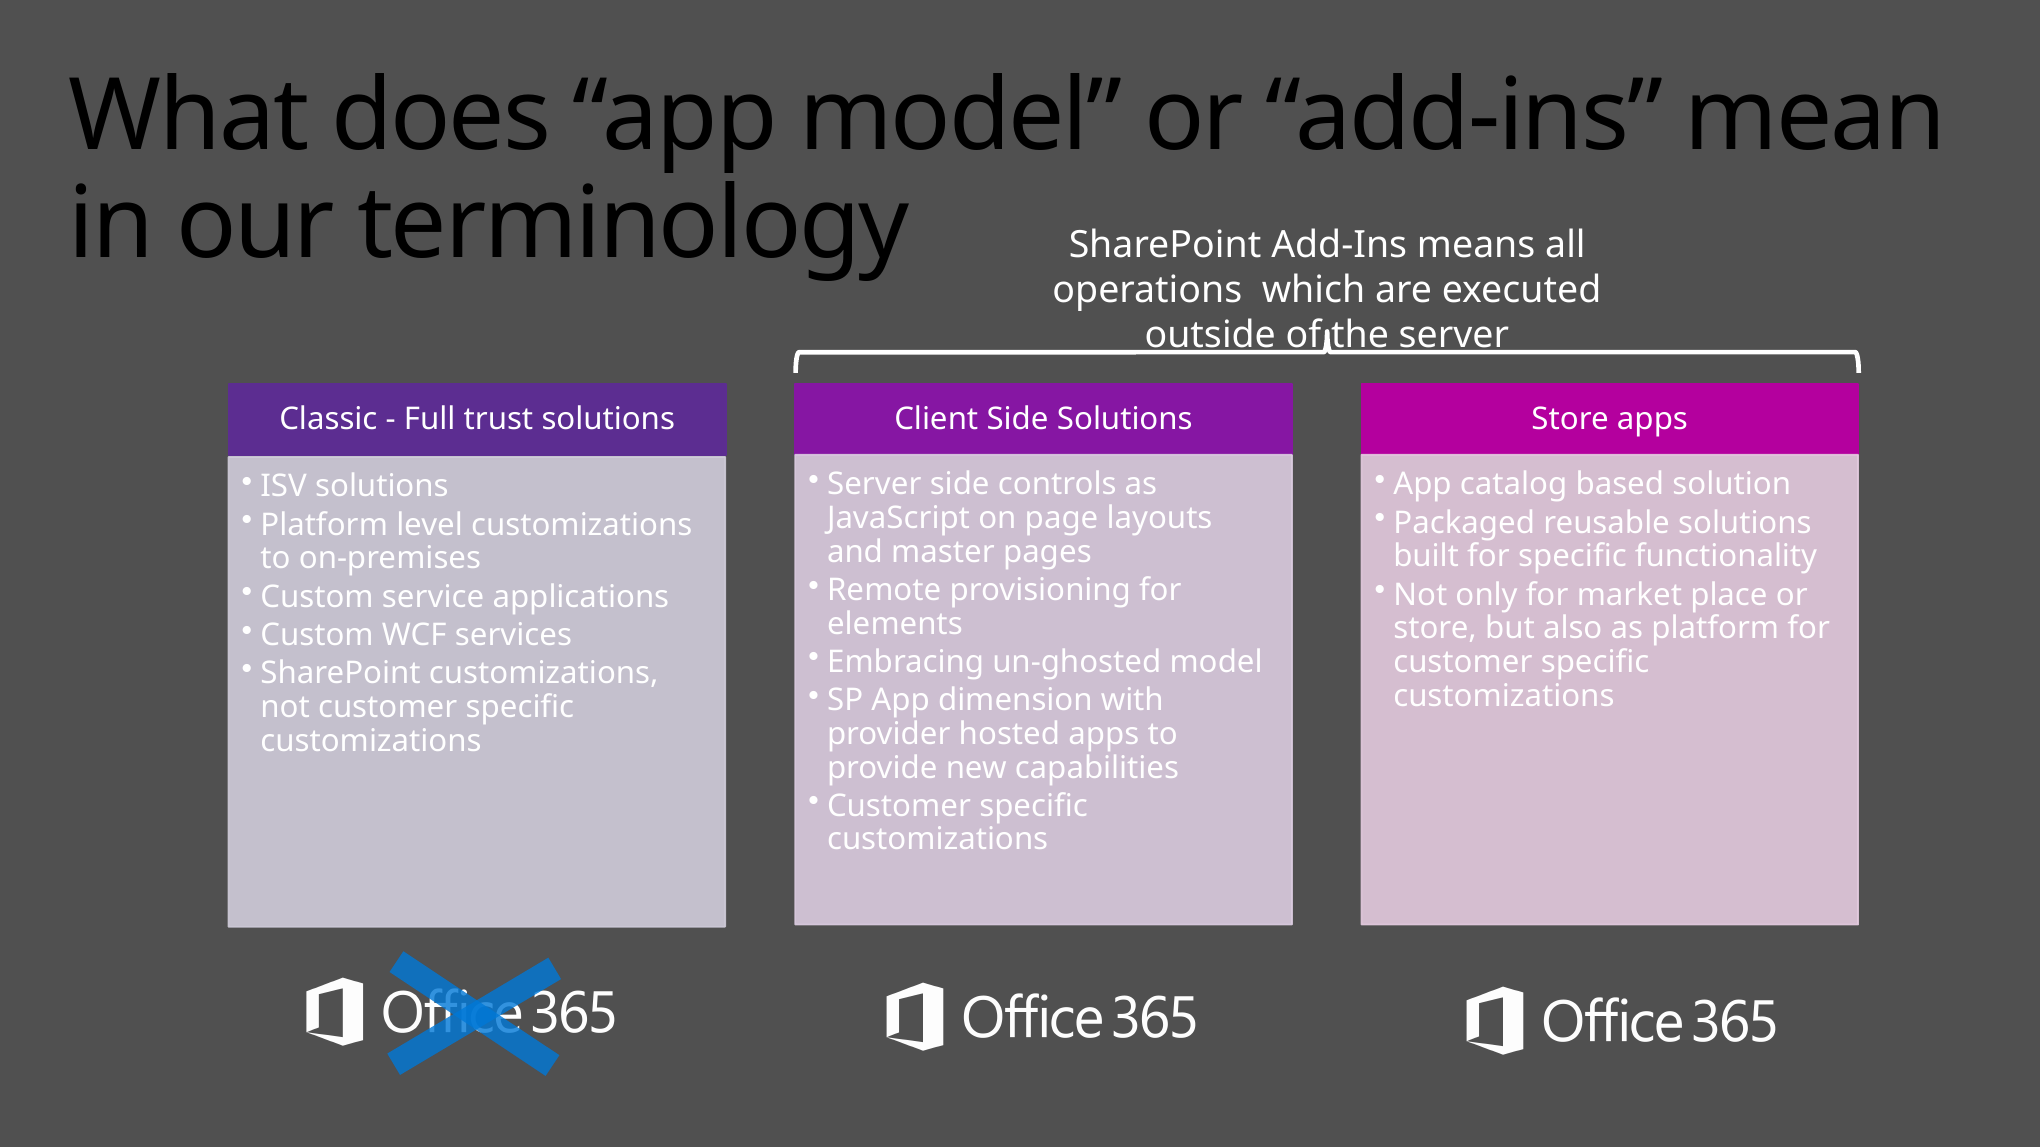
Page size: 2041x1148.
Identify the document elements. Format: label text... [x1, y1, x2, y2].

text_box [228, 356, 1859, 952]
text_box SharePoint Add-Ins means all operations which are executed outside of the server [976, 212, 1678, 356]
text_box [797, 352, 976, 356]
picture [1437, 957, 1803, 1085]
title What does “app model” or “add-ins” mean in our terminology [45, 48, 1996, 199]
picture [857, 953, 1223, 1081]
text_box [1678, 352, 1858, 356]
picture [276, 948, 642, 1076]
